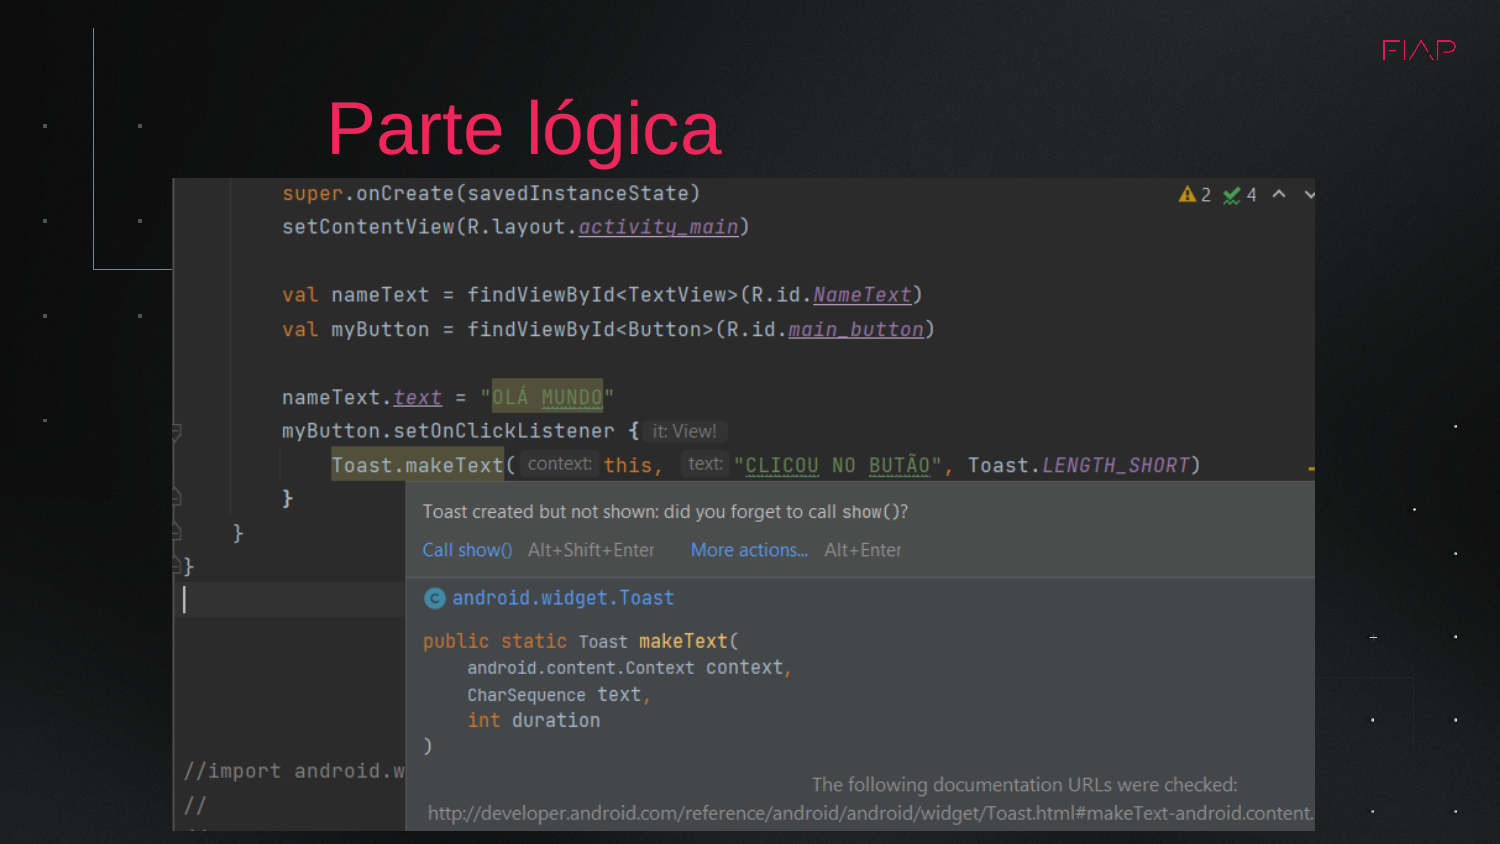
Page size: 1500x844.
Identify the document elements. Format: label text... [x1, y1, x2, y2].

picture [0, 0, 1500, 844]
text_box Parte lógica [383, 72, 1126, 176]
